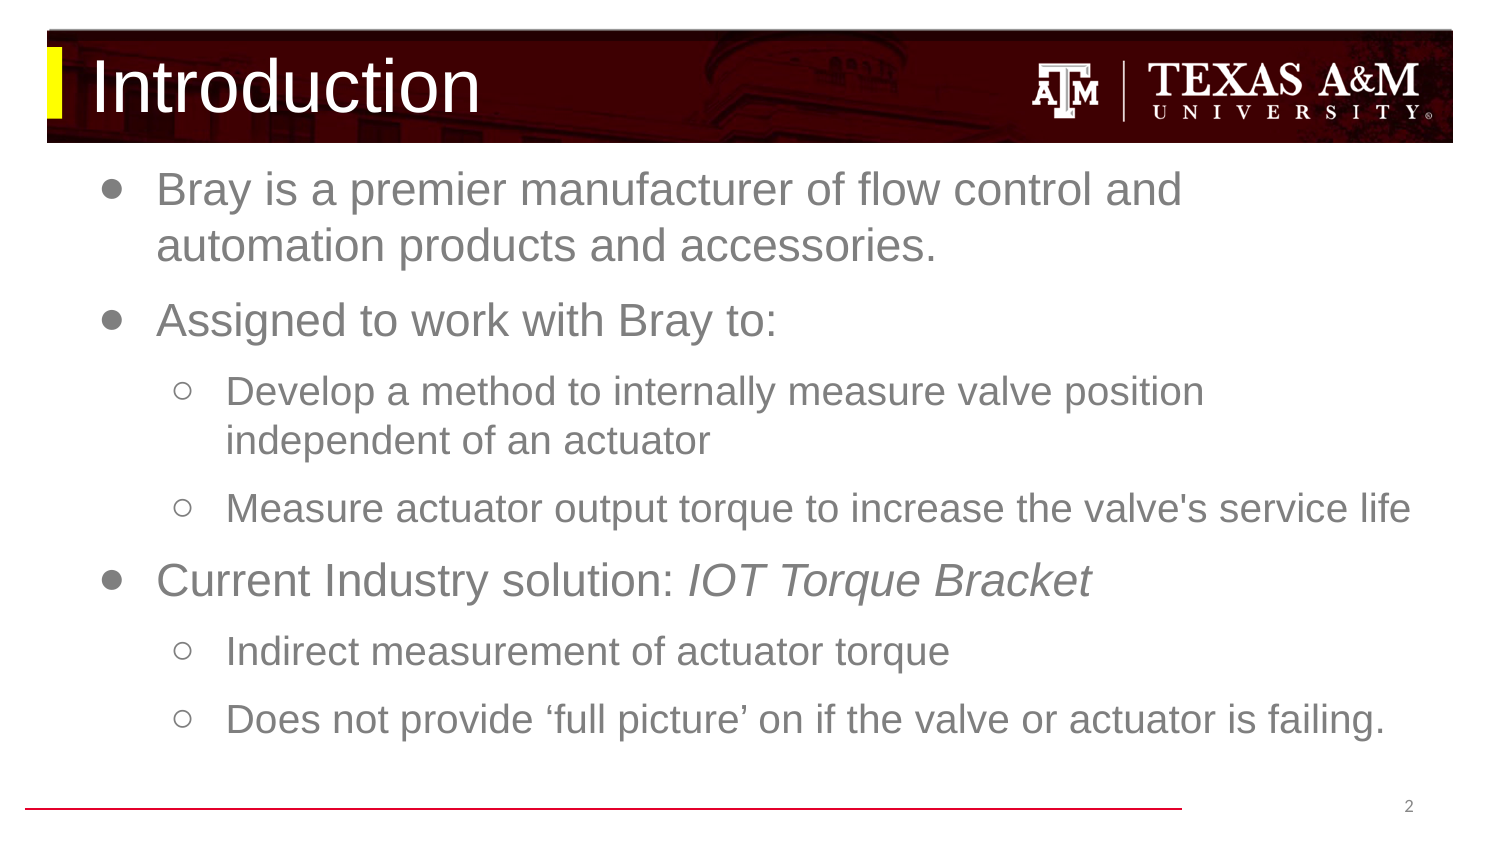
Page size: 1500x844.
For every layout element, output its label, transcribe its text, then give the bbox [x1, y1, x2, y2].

picture [47, 28, 79, 143]
title Introduction [79, 12, 1025, 153]
slide_number ‹#› [1074, 782, 1425, 827]
picture [1025, 28, 1453, 143]
list Bray is a premier manufacturer of flow control and automation products and accessories. Assigned to work with Bray to: Develop a method to internally measure valve position independent of an actuator Measure actuator output torque to increase the valve's service life Current Industry solution: IOT Torque Bracket Indirect measurement of actuator torque Does not provide ‘full picture’ on if the valve or actuator is failing. [75, 153, 1425, 797]
